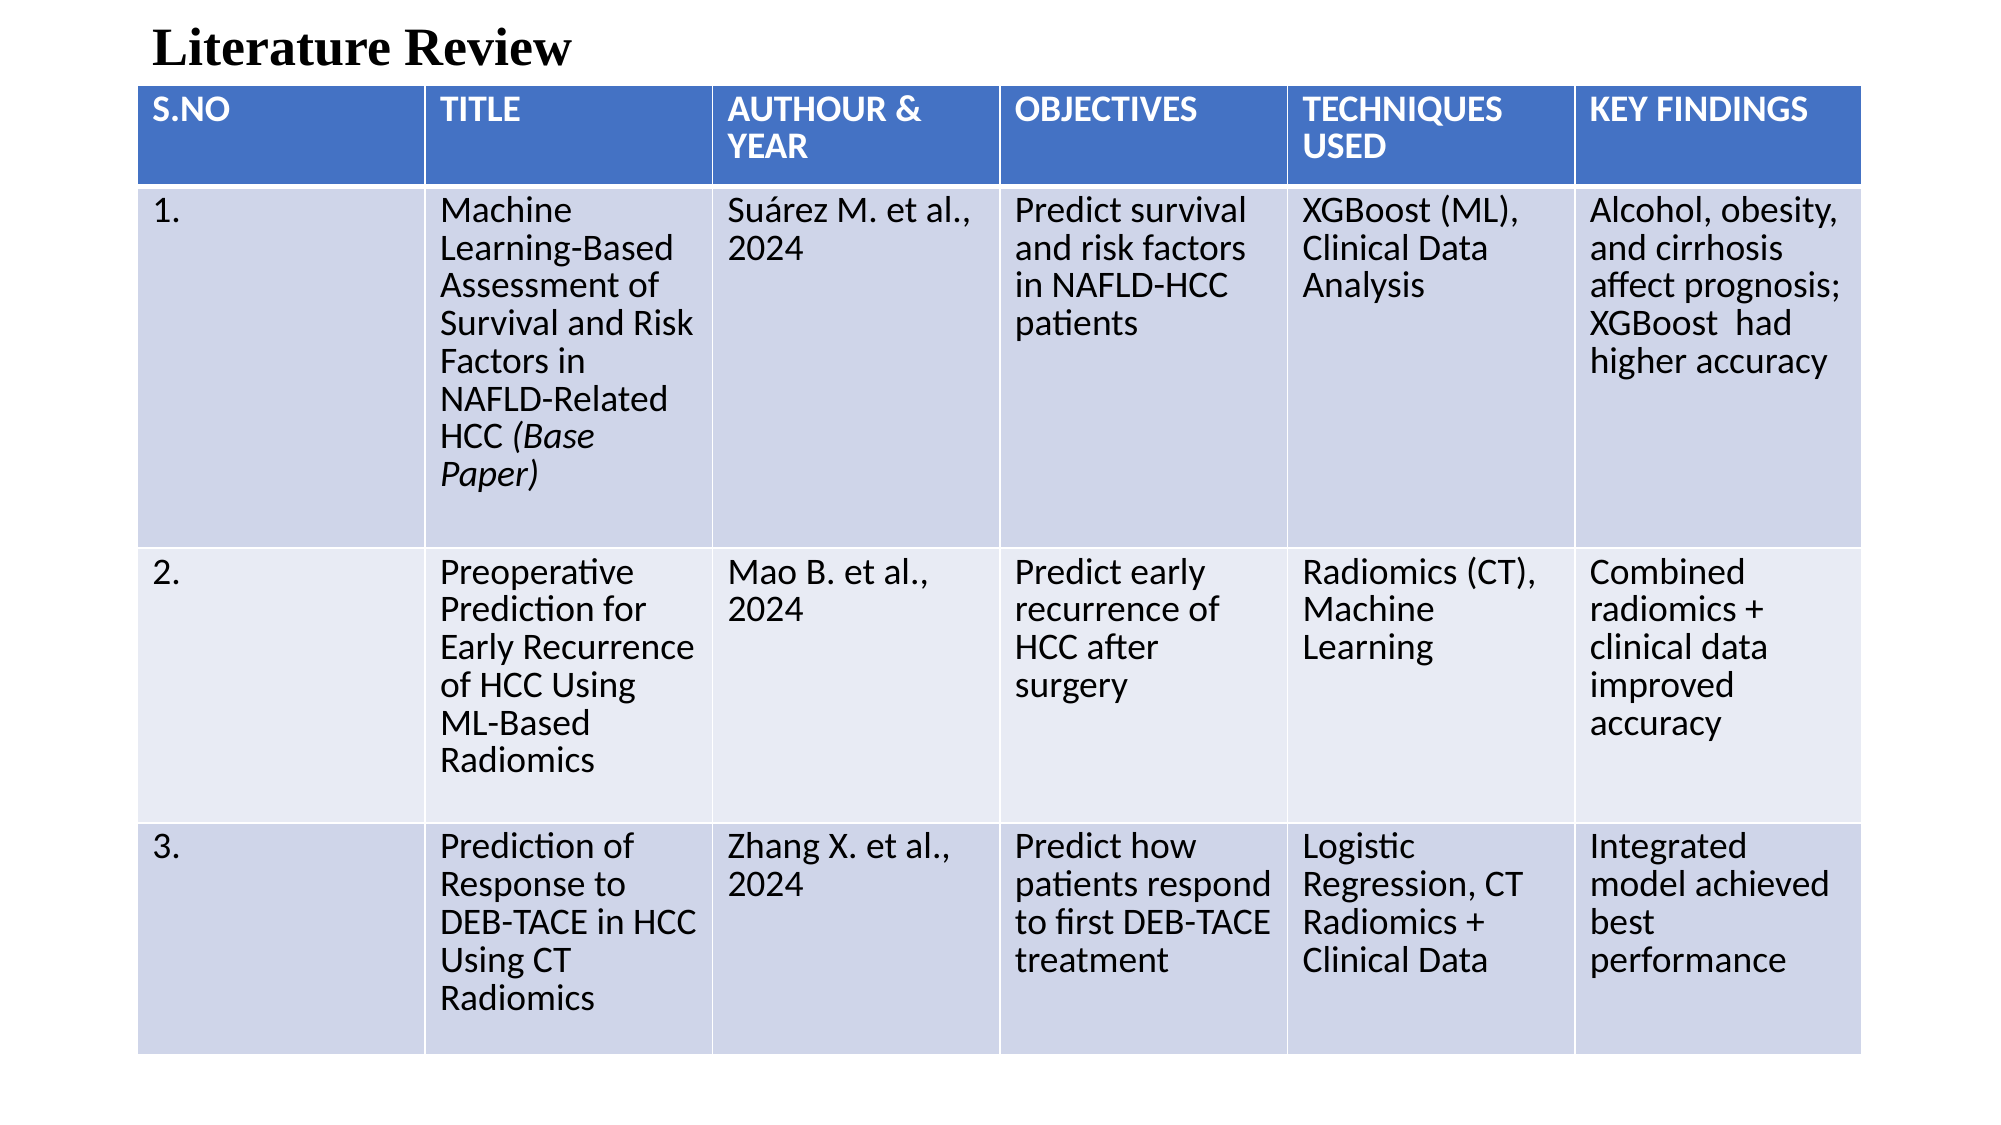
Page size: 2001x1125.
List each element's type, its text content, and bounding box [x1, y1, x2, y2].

title Literature Review [137, 11, 1863, 85]
table_cell Combined radiomics + clinical data improved accuracy [1576, 549, 1861, 822]
table_cell Preoperative Prediction for Early Recurrence of HCC Using ML-Based Radiomics [426, 549, 712, 822]
table_cell Logistic Regression, CT Radiomics + Clinical Data [1288, 824, 1574, 1054]
table_cell 2. [138, 549, 424, 822]
table_header OBJECTIVES [1001, 86, 1287, 184]
table_cell XGBoost (ML), Clinical Data Analysis [1288, 189, 1574, 547]
table_header S.NO [138, 86, 424, 184]
table_cell Prediction of Response to DEB-TACE in HCC Using CT Radiomics [426, 824, 712, 1054]
table_cell Integrated model achieved best performance [1576, 824, 1861, 1054]
table_cell Predict how patients respond to first DEB-TACE treatment [1001, 824, 1287, 1054]
table_cell Machine Learning-Based Assessment of Survival and Risk Factors in NAFLD-Related HCC (Base Paper) [426, 189, 712, 547]
table_header TECHNIQUES USED [1288, 86, 1574, 184]
table_cell Predict survival and risk factors in NAFLD-HCC patients [1001, 189, 1287, 547]
table_header TITLE [426, 86, 712, 184]
table_cell Zhang X. et al., 2024 [713, 824, 999, 1054]
table_cell Radiomics (CT), Machine Learning [1288, 549, 1574, 822]
table_cell Predict early recurrence of HCC after surgery [1001, 549, 1287, 822]
table_cell Suárez M. et al., 2024 [713, 189, 999, 547]
table_header AUTHOUR & YEAR [713, 86, 999, 184]
table_cell Mao B. et al., 2024 [713, 549, 999, 822]
table_cell 3. [138, 824, 424, 1054]
table_header KEY FINDINGS [1576, 86, 1861, 184]
table_cell 1. [138, 189, 424, 547]
table_cell Alcohol, obesity, and cirrhosis affect prognosis; XGBoost had higher accuracy [1576, 189, 1861, 547]
